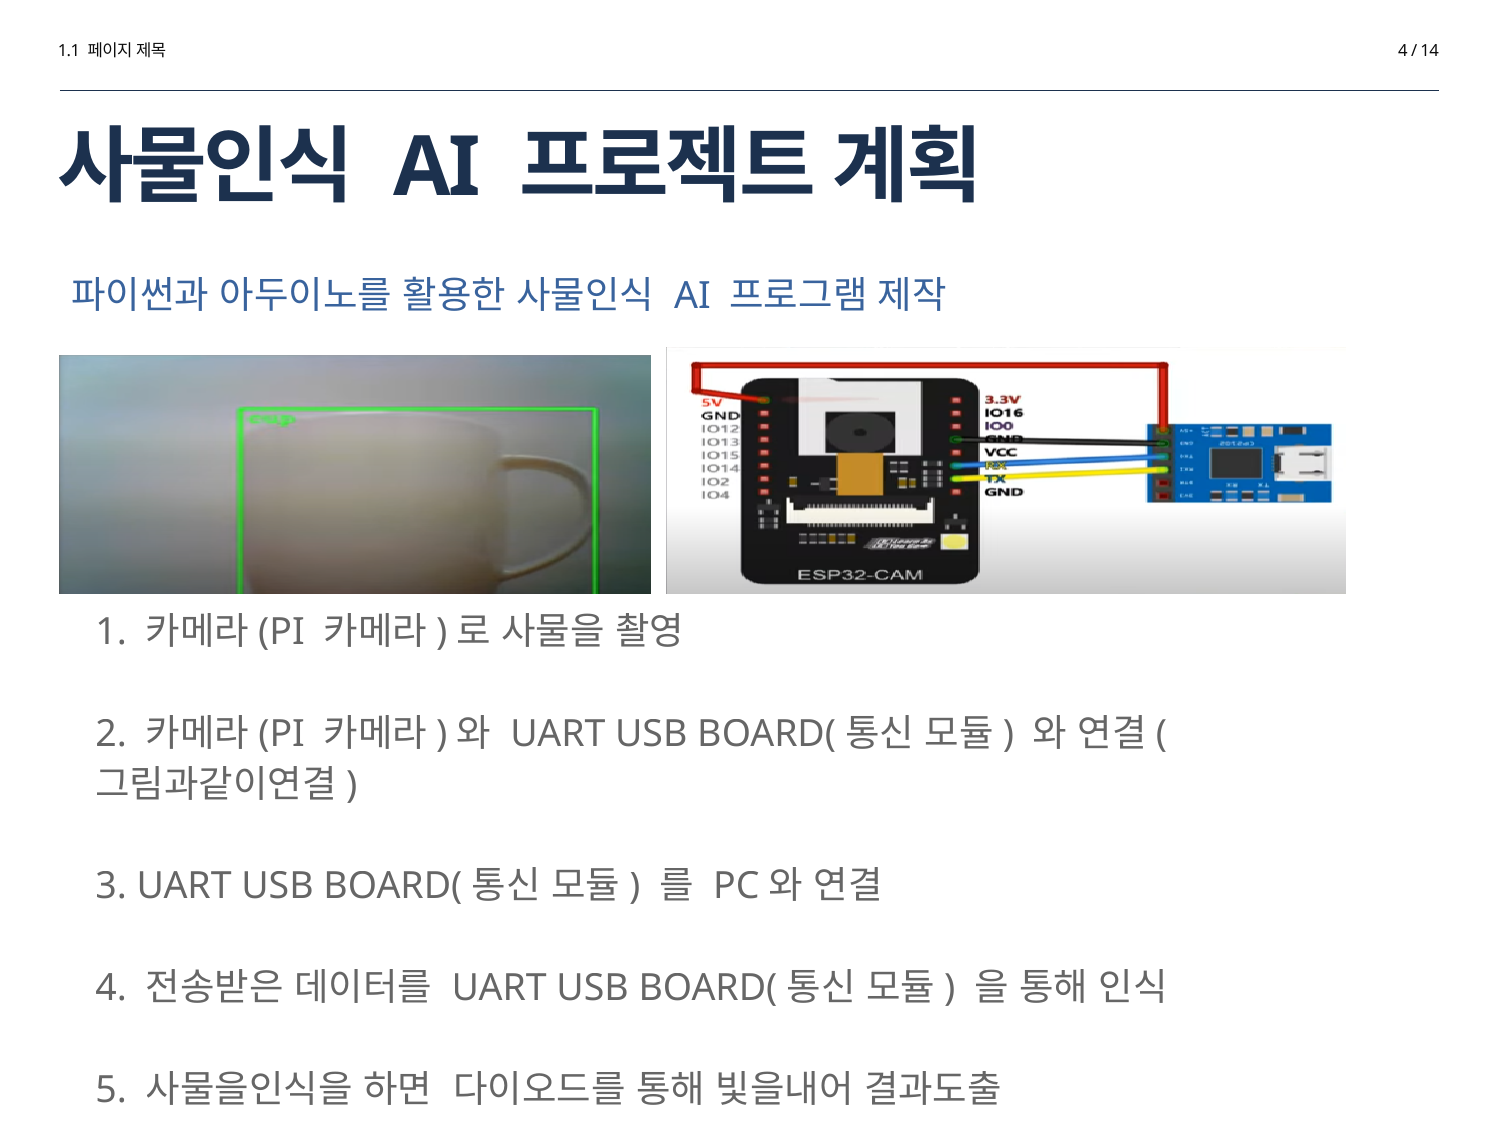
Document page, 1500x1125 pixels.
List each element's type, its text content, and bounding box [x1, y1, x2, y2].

text_box 파이썬과 아두이노를 활용한 사물인식 AI 프로그램 제작 [18, 257, 1386, 324]
picture [665, 346, 1347, 595]
title 사물인식 AI 프로젝트 계획 [42, 114, 1190, 211]
text_box 1.1 페이지 제목 [43, 31, 303, 67]
text_box 1. 카메라(PI 카메라)로 사물을 촬영 2. 카메라(PI 카메라)와 UART USB BOARD(통신 모듈) 와 연결(그림과같이연결) 3. UART USB BOARD(통신 모듈) 를 PC와 연결 4. 전송받은 데이터를 UART USB BOARD(통신 모듈) 을 통해 인식 5. 사물을인식을 하면 다이오드를 통해 빛을내어 결과도출 [43, 594, 1413, 1118]
picture [59, 355, 651, 595]
text_box 4 / 14 [1193, 32, 1454, 70]
